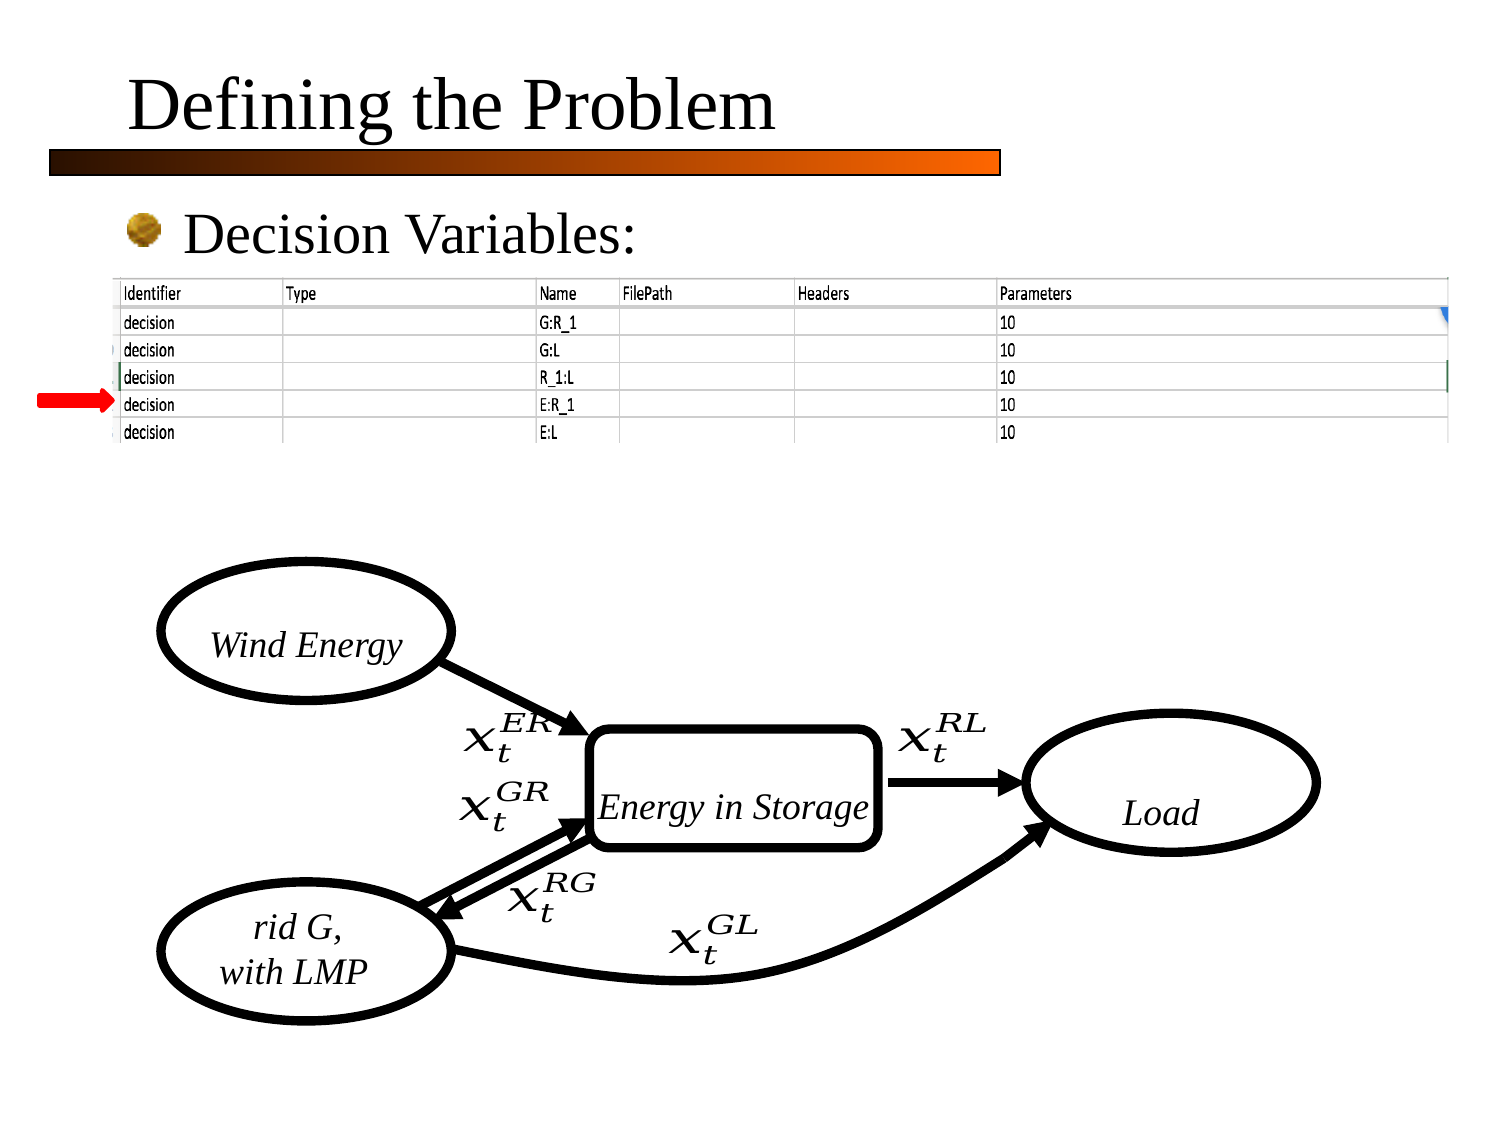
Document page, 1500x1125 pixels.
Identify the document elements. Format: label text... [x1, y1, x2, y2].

text_box [158, 879, 454, 1024]
text_box [158, 559, 454, 703]
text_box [440, 661, 590, 736]
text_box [419, 817, 590, 907]
list Decision Variables: [112, 450, 1388, 1000]
picture [112, 277, 1449, 443]
text_box [1023, 711, 1319, 855]
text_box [431, 838, 590, 920]
title Defining the Problem [112, 50, 1388, 150]
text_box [1003, 819, 1055, 859]
list Decision Variables: [112, 187, 1388, 277]
text_box [450, 859, 1000, 983]
text_box [587, 726, 881, 850]
text_box [39, 390, 107, 411]
picture [127, 213, 161, 247]
